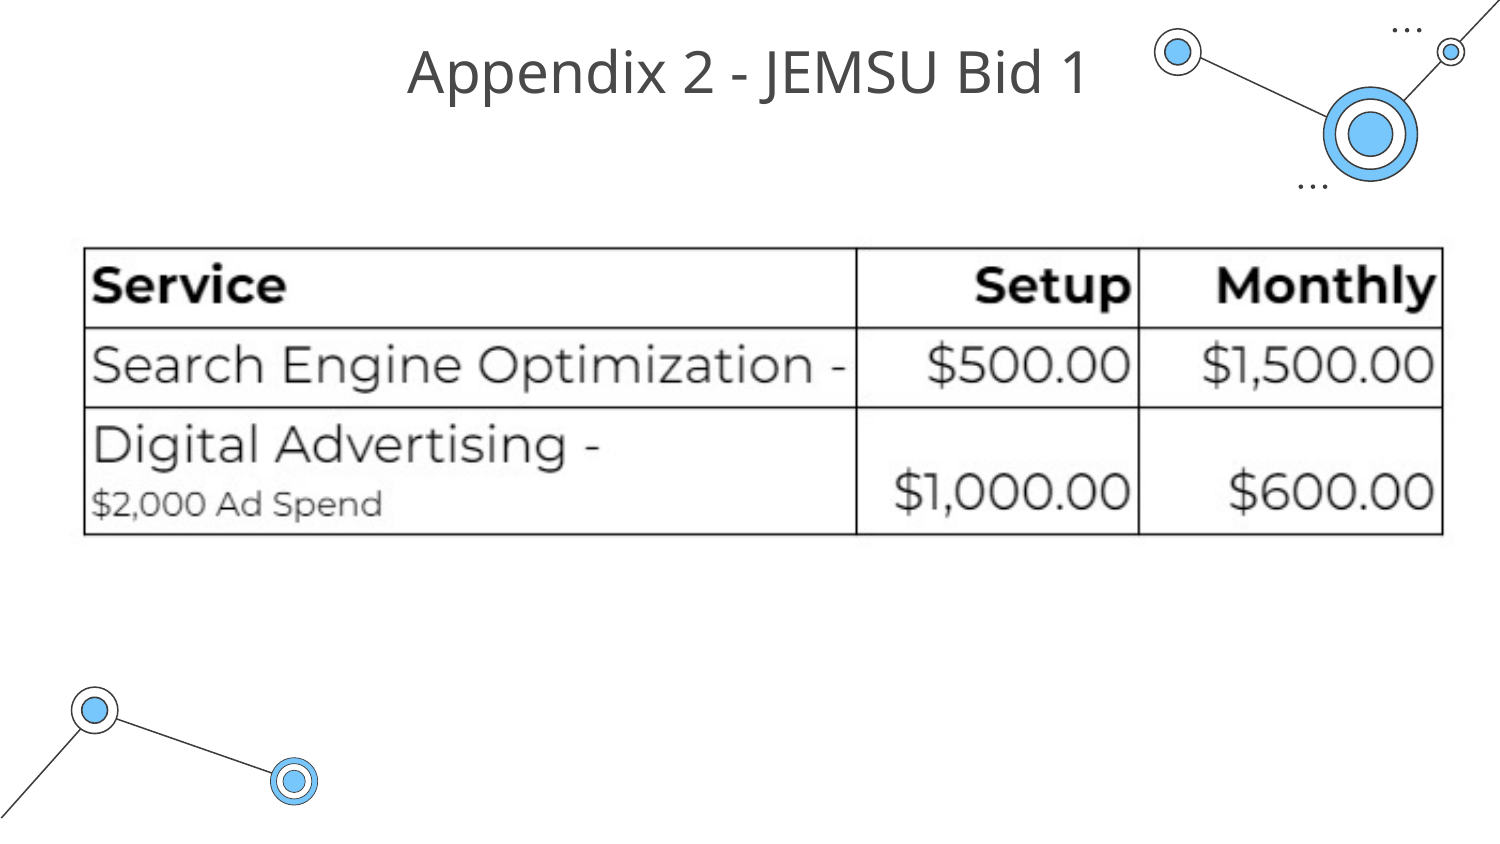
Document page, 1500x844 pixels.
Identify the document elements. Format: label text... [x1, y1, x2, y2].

picture [68, 237, 1458, 551]
title Appendix 2 - JEMSU Bid 1 [344, 56, 1157, 153]
